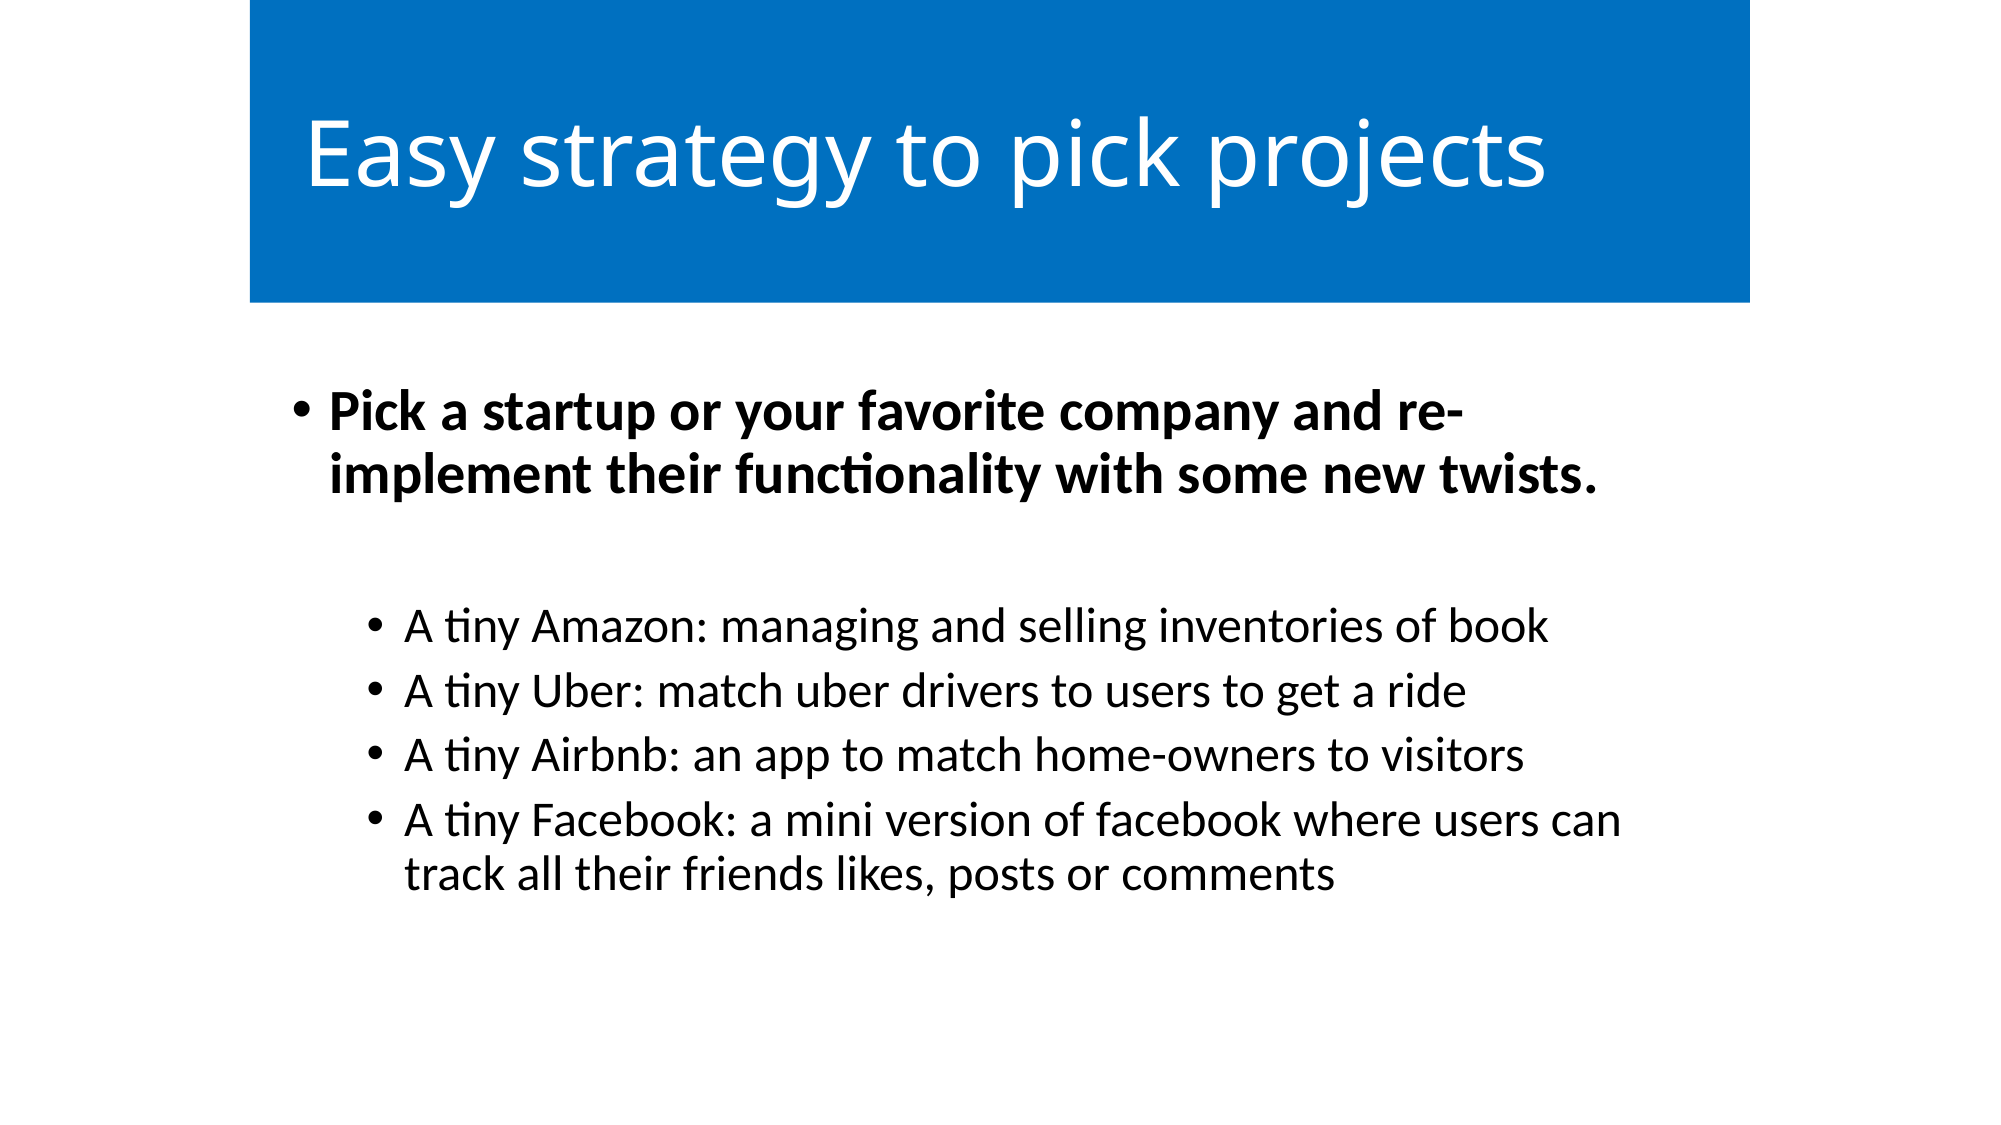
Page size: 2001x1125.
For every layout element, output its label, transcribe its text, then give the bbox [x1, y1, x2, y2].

text_box Easy strategy to pick projects [303, 21, 1733, 279]
list Pick a startup or your favorite company and re-implement their functionality with some new twists. A tiny Amazon: managing and selling inventories of book A tiny Uber: match uber drivers to users to get a ride A tiny Airbnb: an app to match home-owners to visitors A tiny Facebook: a mini version of facebook where users can track all their friends likes, posts or comments [283, 372, 1676, 942]
text_box [249, 0, 1750, 303]
